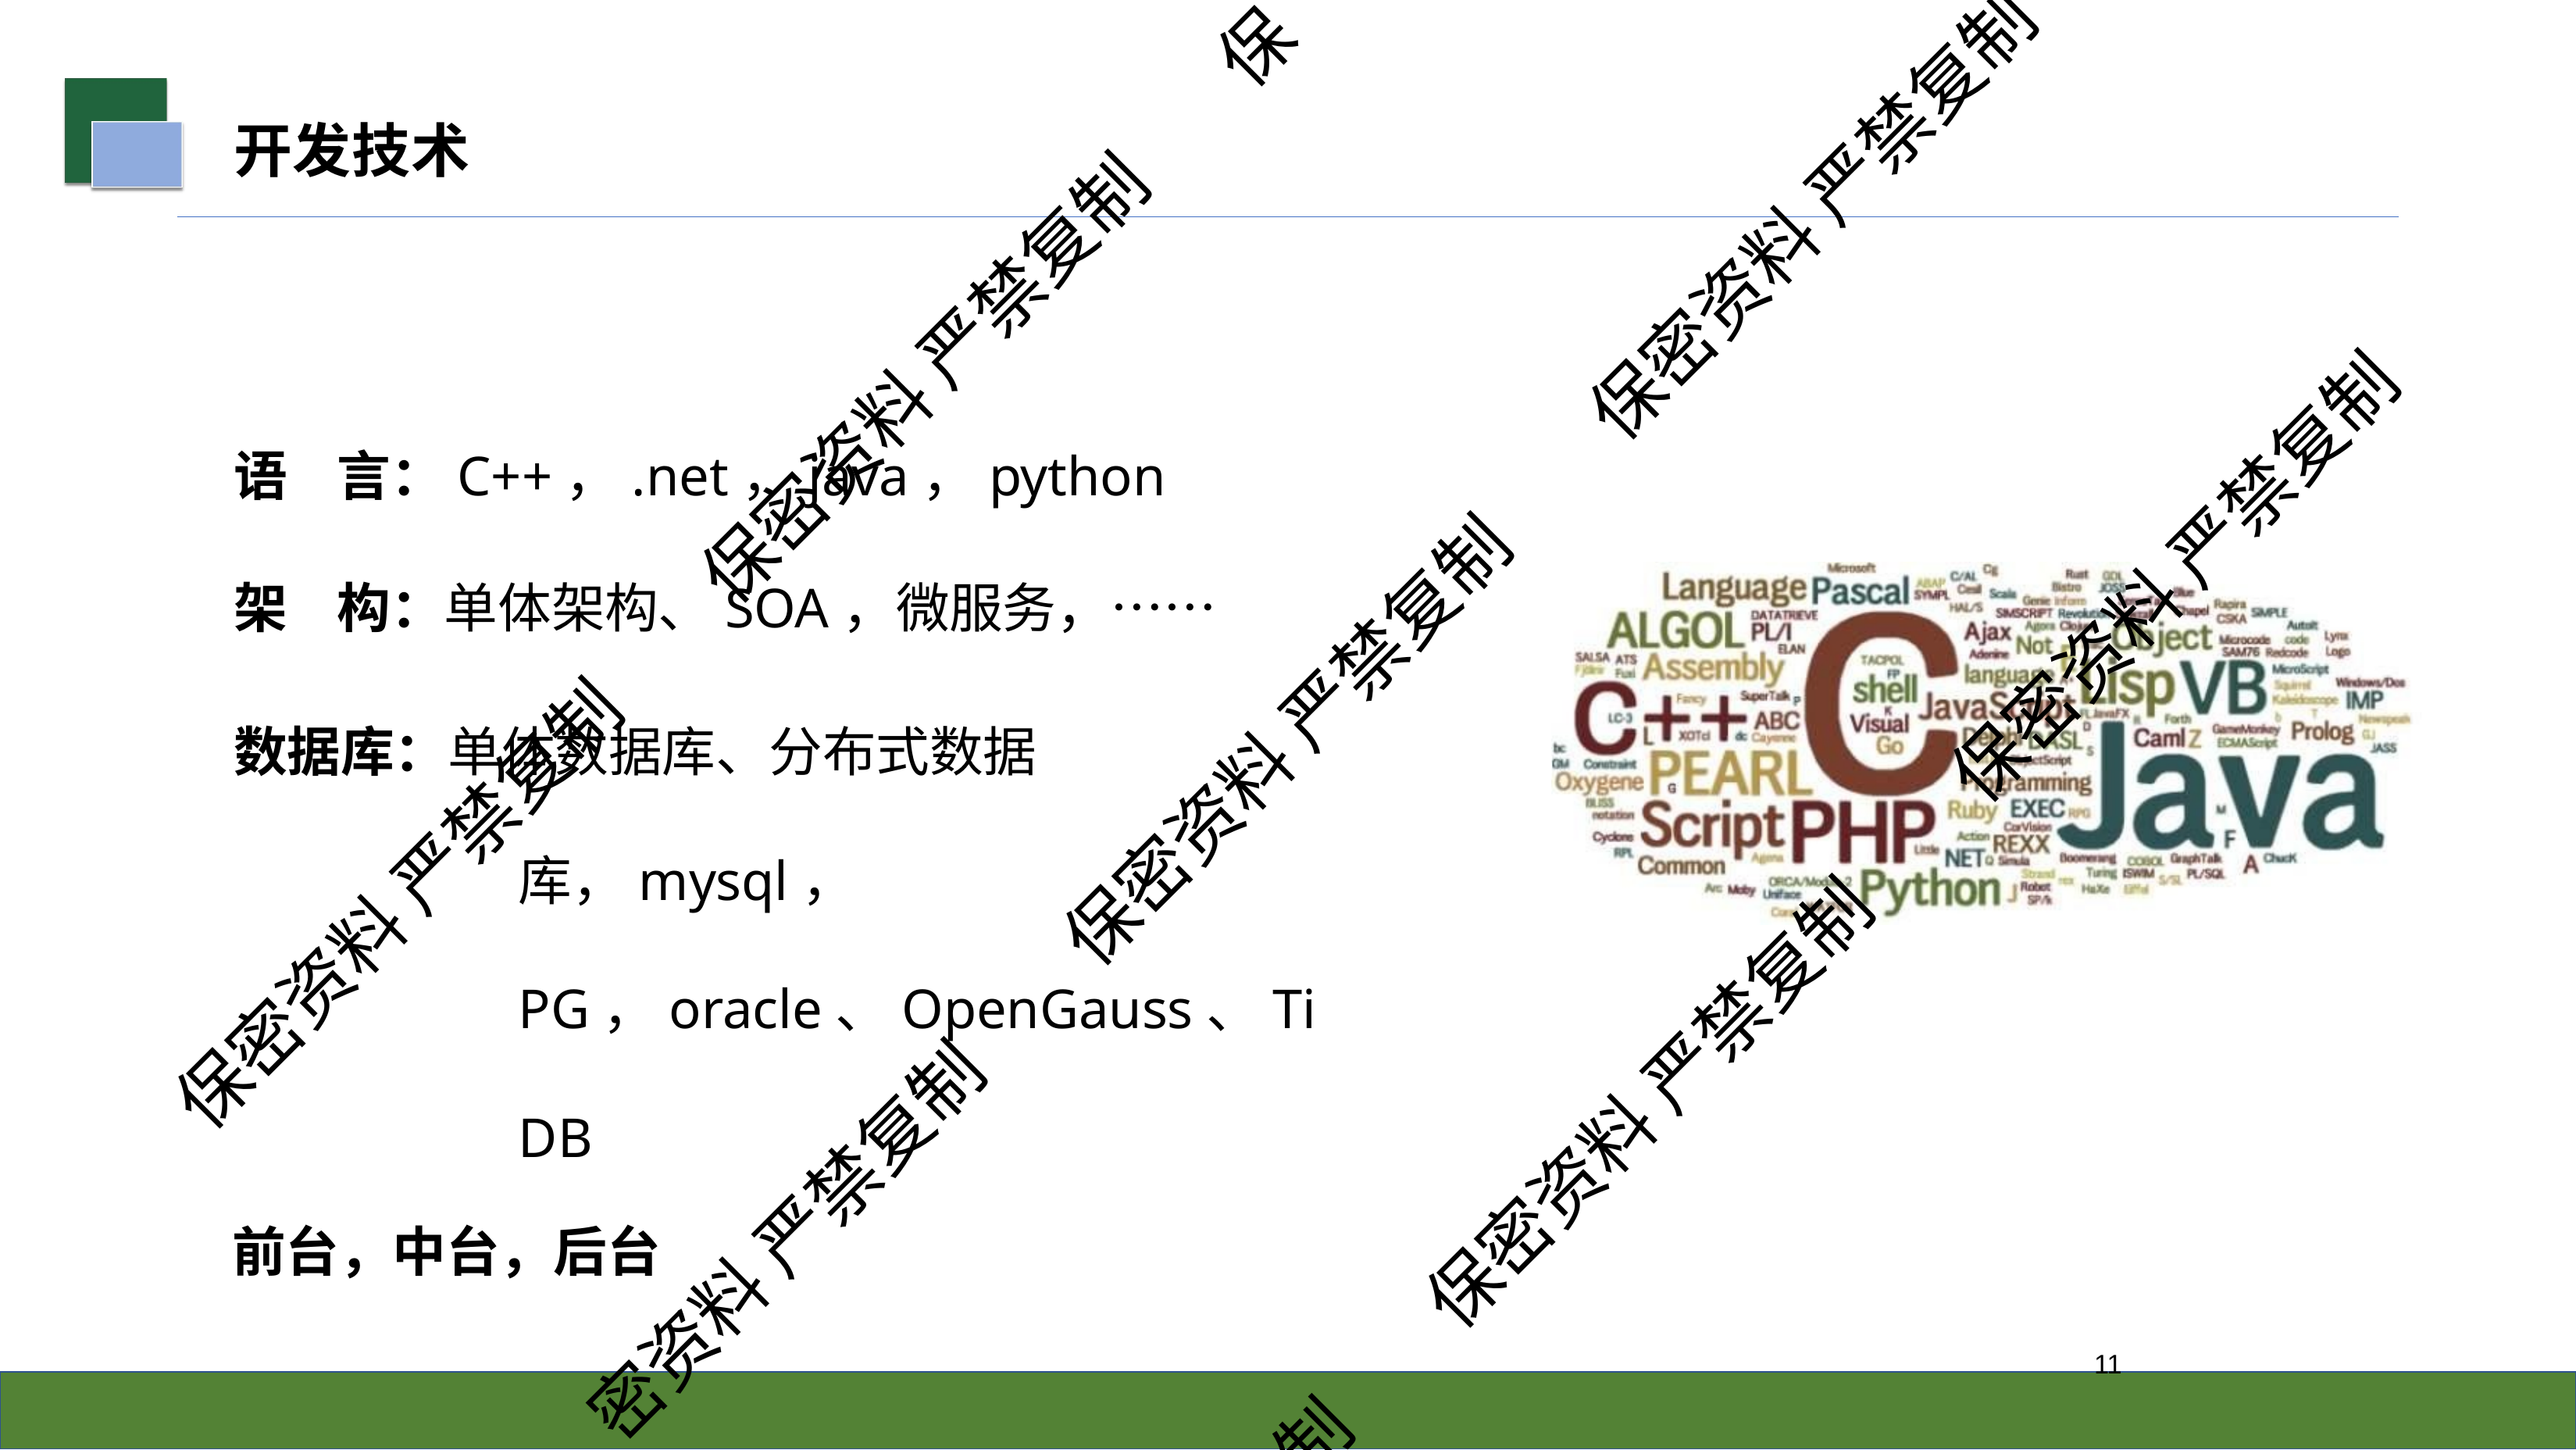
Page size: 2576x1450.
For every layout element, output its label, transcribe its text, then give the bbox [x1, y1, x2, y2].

text_box 保 [1209, 0, 1333, 102]
text_box 保密资料 严禁复制 [1417, 853, 1907, 1344]
text_box 密资料 严禁复制 [580, 1016, 1019, 1450]
slide_number 10 [2090, 1347, 2128, 1450]
text_box 语 言：C++，.net，java，python 架 构：单体架构、SOA，微服务，…… 数据库：单体数据库、分布式数据库，mysql， PG，oracle、OpenGauss、TiDB 前台，中台，后台 [232, 441, 1354, 1282]
text_box 保密资料 严禁复制 [1580, 0, 2070, 455]
picture [62, 77, 187, 195]
text_box 保密资料 严禁复制 [166, 655, 657, 1145]
text_box [1551, 562, 2422, 925]
text_box 保密资料 严禁复制 [1943, 328, 2432, 818]
text_box 保密资料 严禁复制 [1054, 491, 1544, 981]
title 开发技术 [232, 111, 473, 356]
text_box 保密资料 严禁复制 [692, 129, 1182, 619]
text_box 制 [1266, 1370, 1390, 1450]
